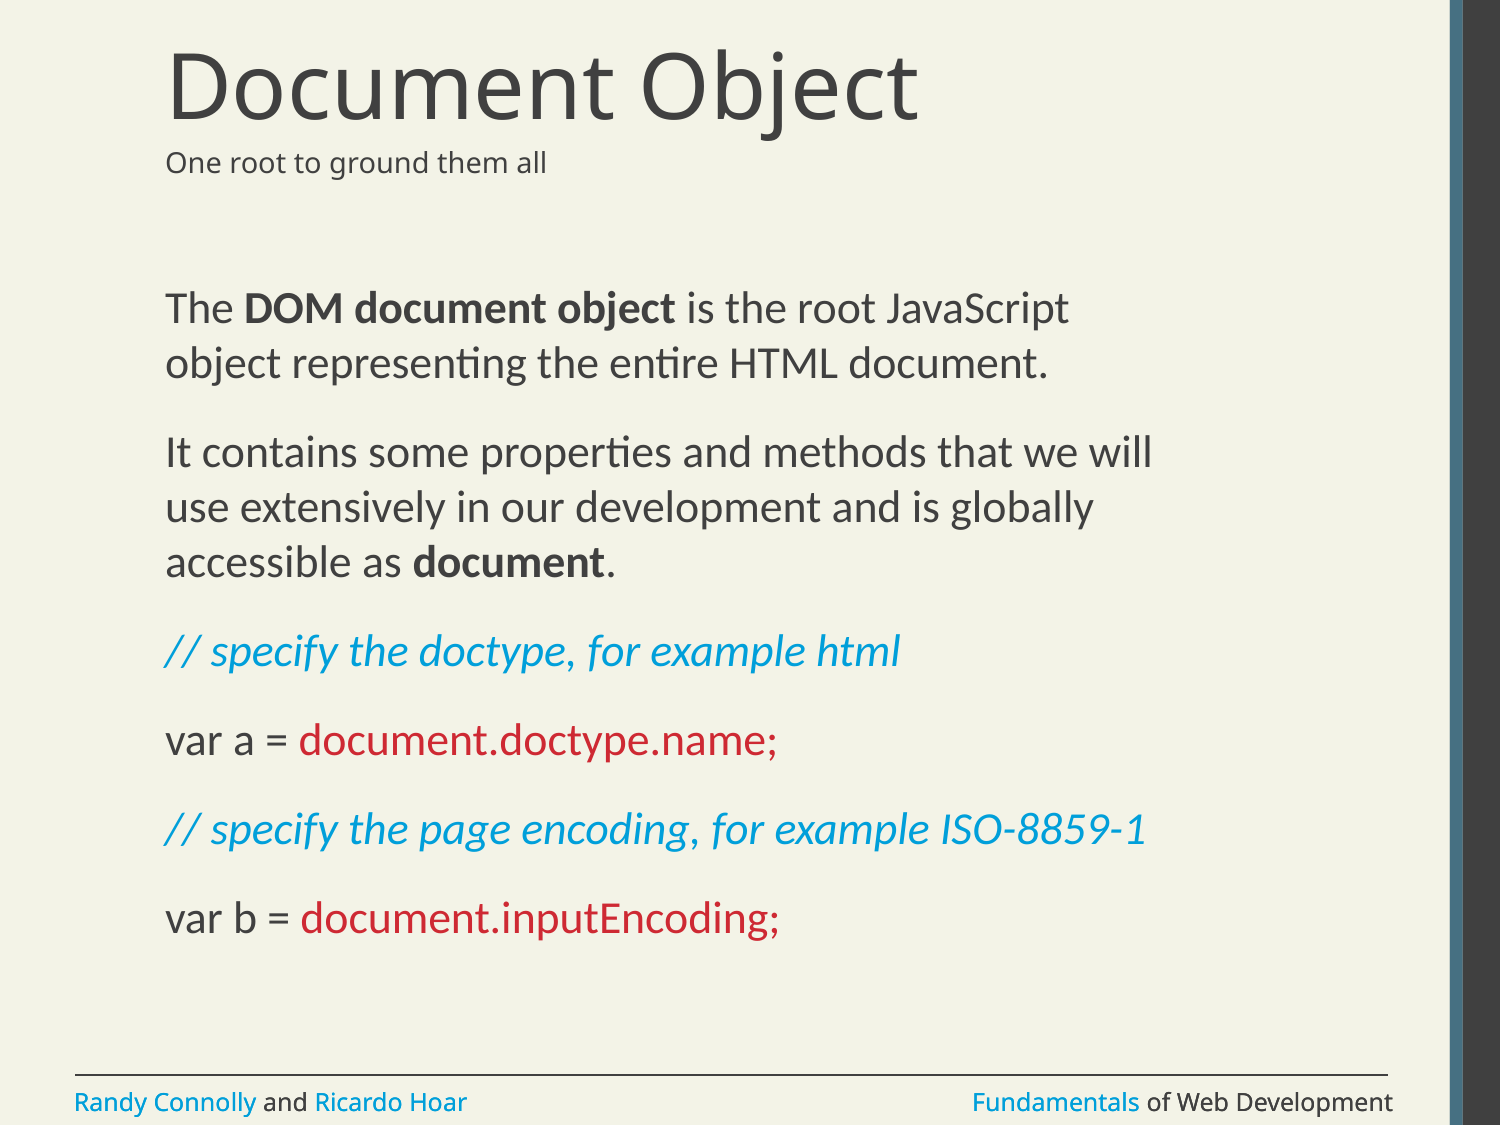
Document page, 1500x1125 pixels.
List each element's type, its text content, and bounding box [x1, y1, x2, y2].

list One root to ground them all [150, 137, 1200, 188]
title Document Object [150, 20, 1425, 188]
list The DOM document object is the root JavaScript object representing the entire HTML document. It contains some properties and methods that we will use extensively in our development and is globally accessible as document. // specify the doctype, for example html var a = document.doctype.name; // specify the page encoding, for example ISO-8859-1 var b = document.inputEncoding; [150, 270, 1200, 1013]
